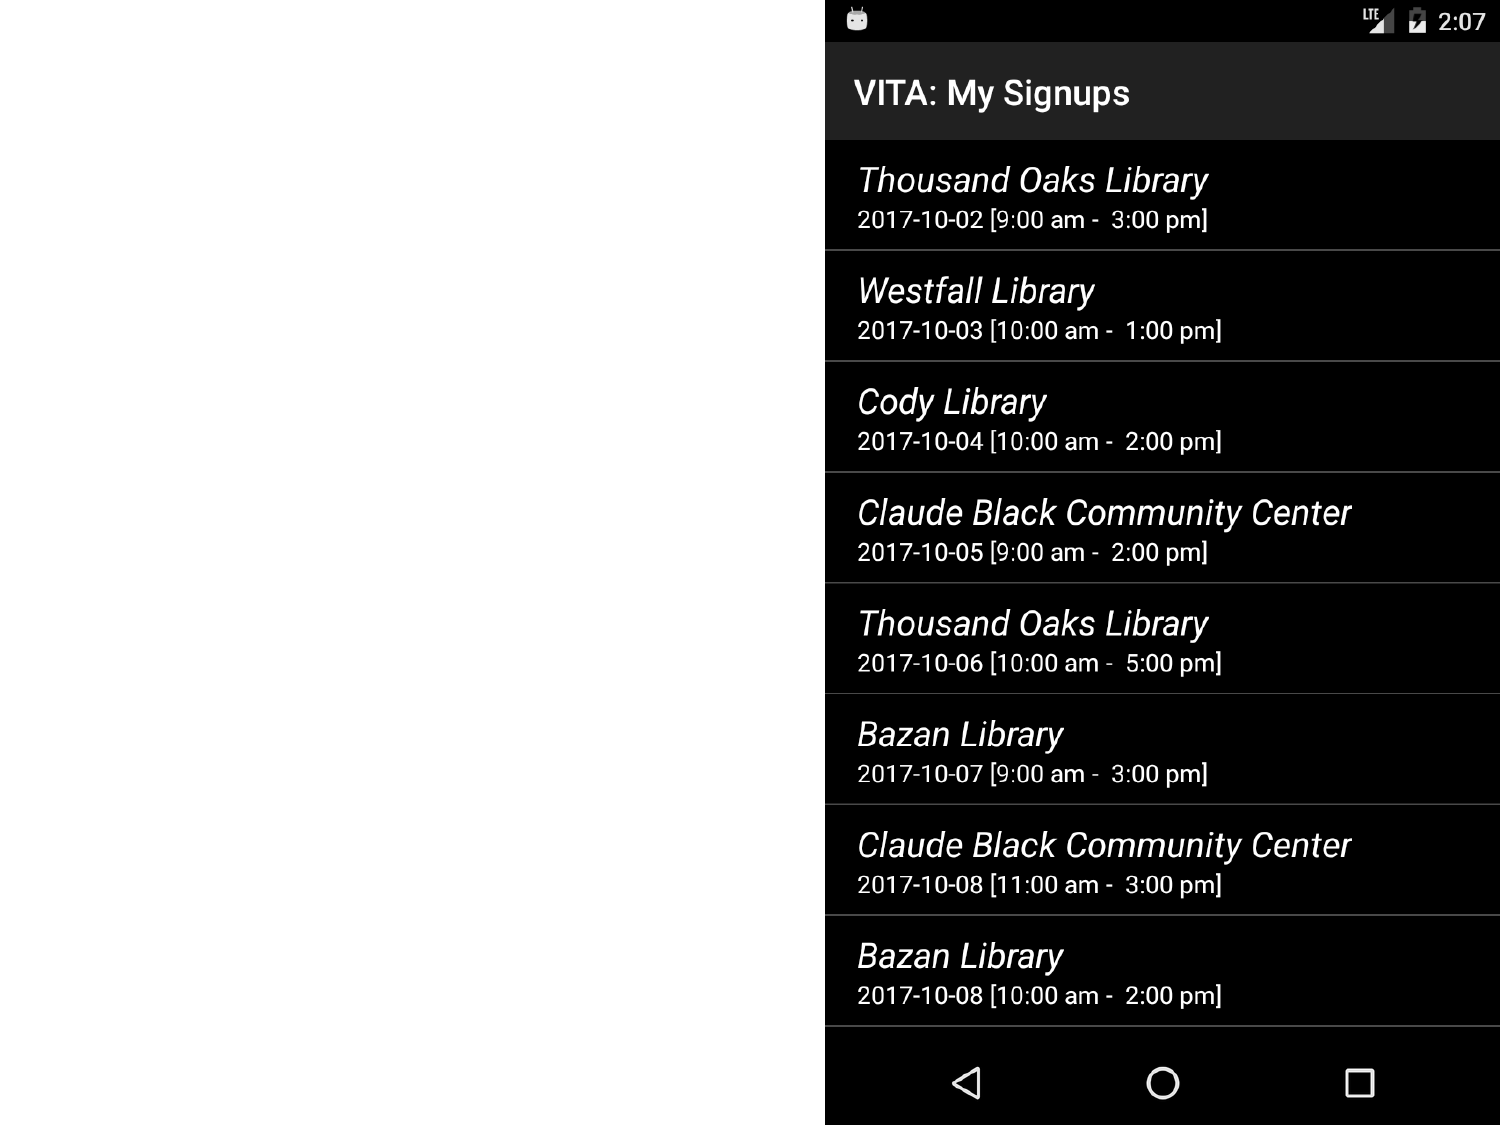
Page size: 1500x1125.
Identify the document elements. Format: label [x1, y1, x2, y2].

picture [824, 0, 1500, 1125]
